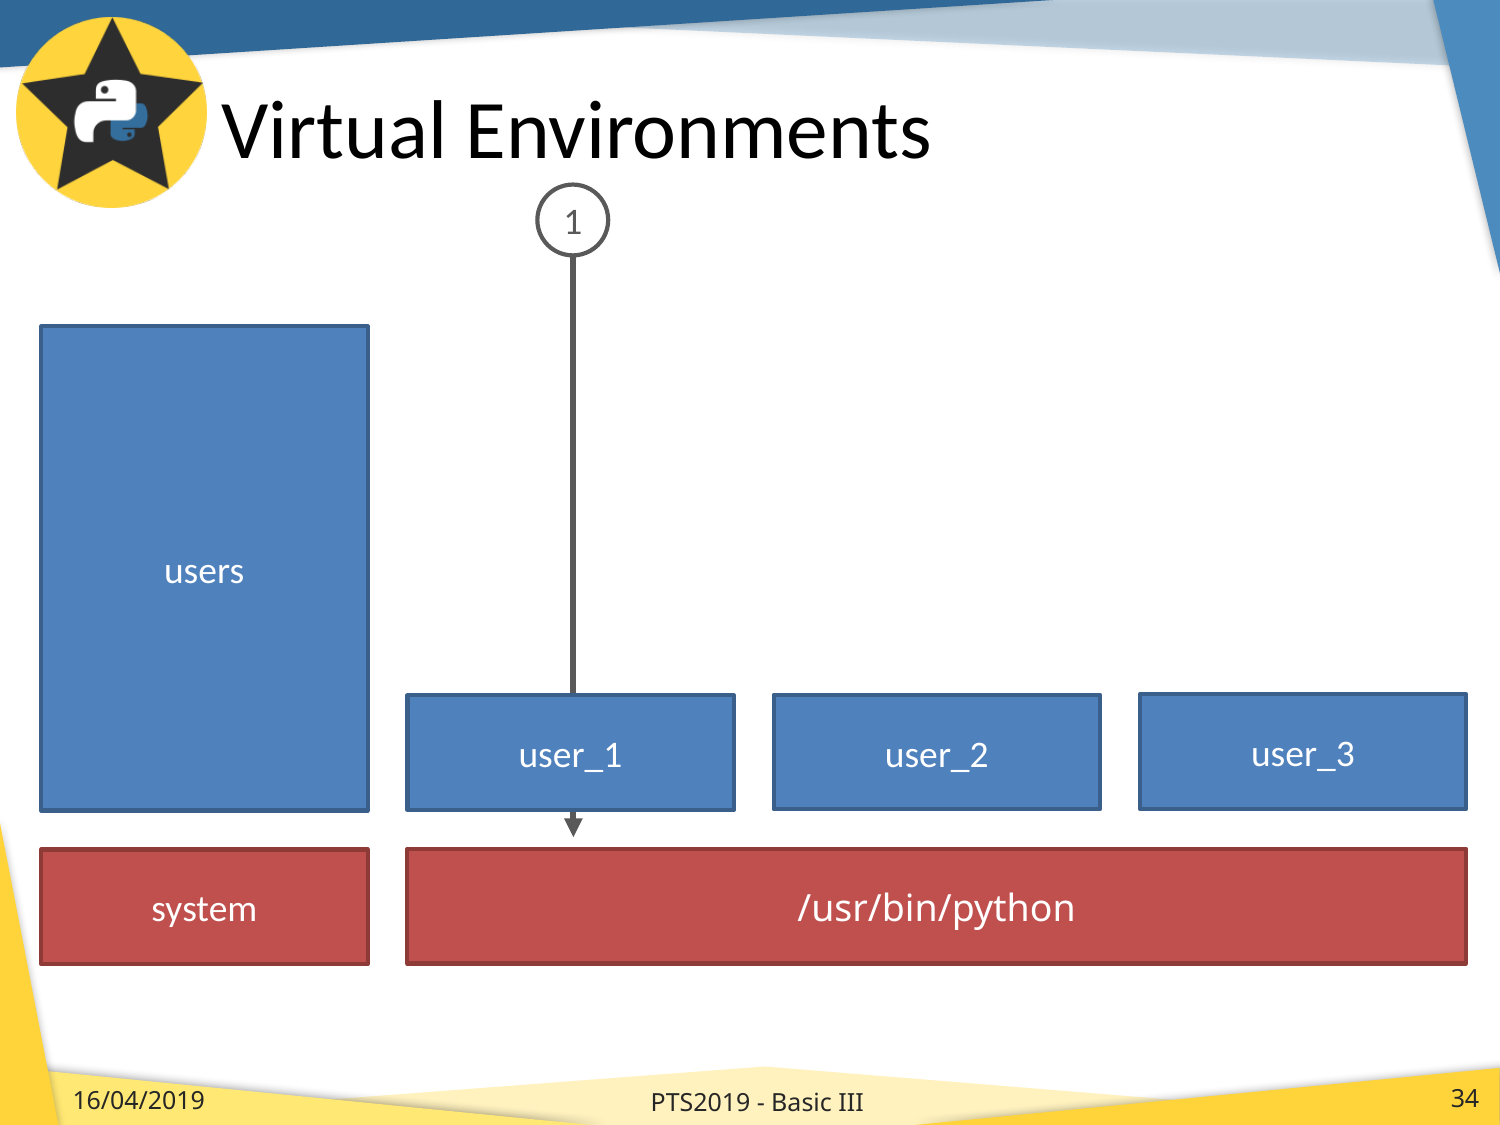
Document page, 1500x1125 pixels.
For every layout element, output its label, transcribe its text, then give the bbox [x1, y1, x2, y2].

picture [16, 17, 207, 208]
text_box users [39, 324, 370, 813]
text_box system [39, 847, 370, 966]
footer PTS2019 - Basic III [520, 1071, 995, 1125]
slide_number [57, 1082, 408, 1118]
title Virtual Environments [206, 66, 1425, 185]
text_box user_1 [577, 693, 736, 812]
text_box user_1 [405, 693, 568, 812]
text_box user_3 [1138, 692, 1468, 811]
slide_number 34 [1144, 1082, 1495, 1118]
text_box /usr/bin/python [405, 847, 1468, 966]
text_box 1 [535, 182, 611, 258]
text_box user_2 [772, 693, 1102, 811]
